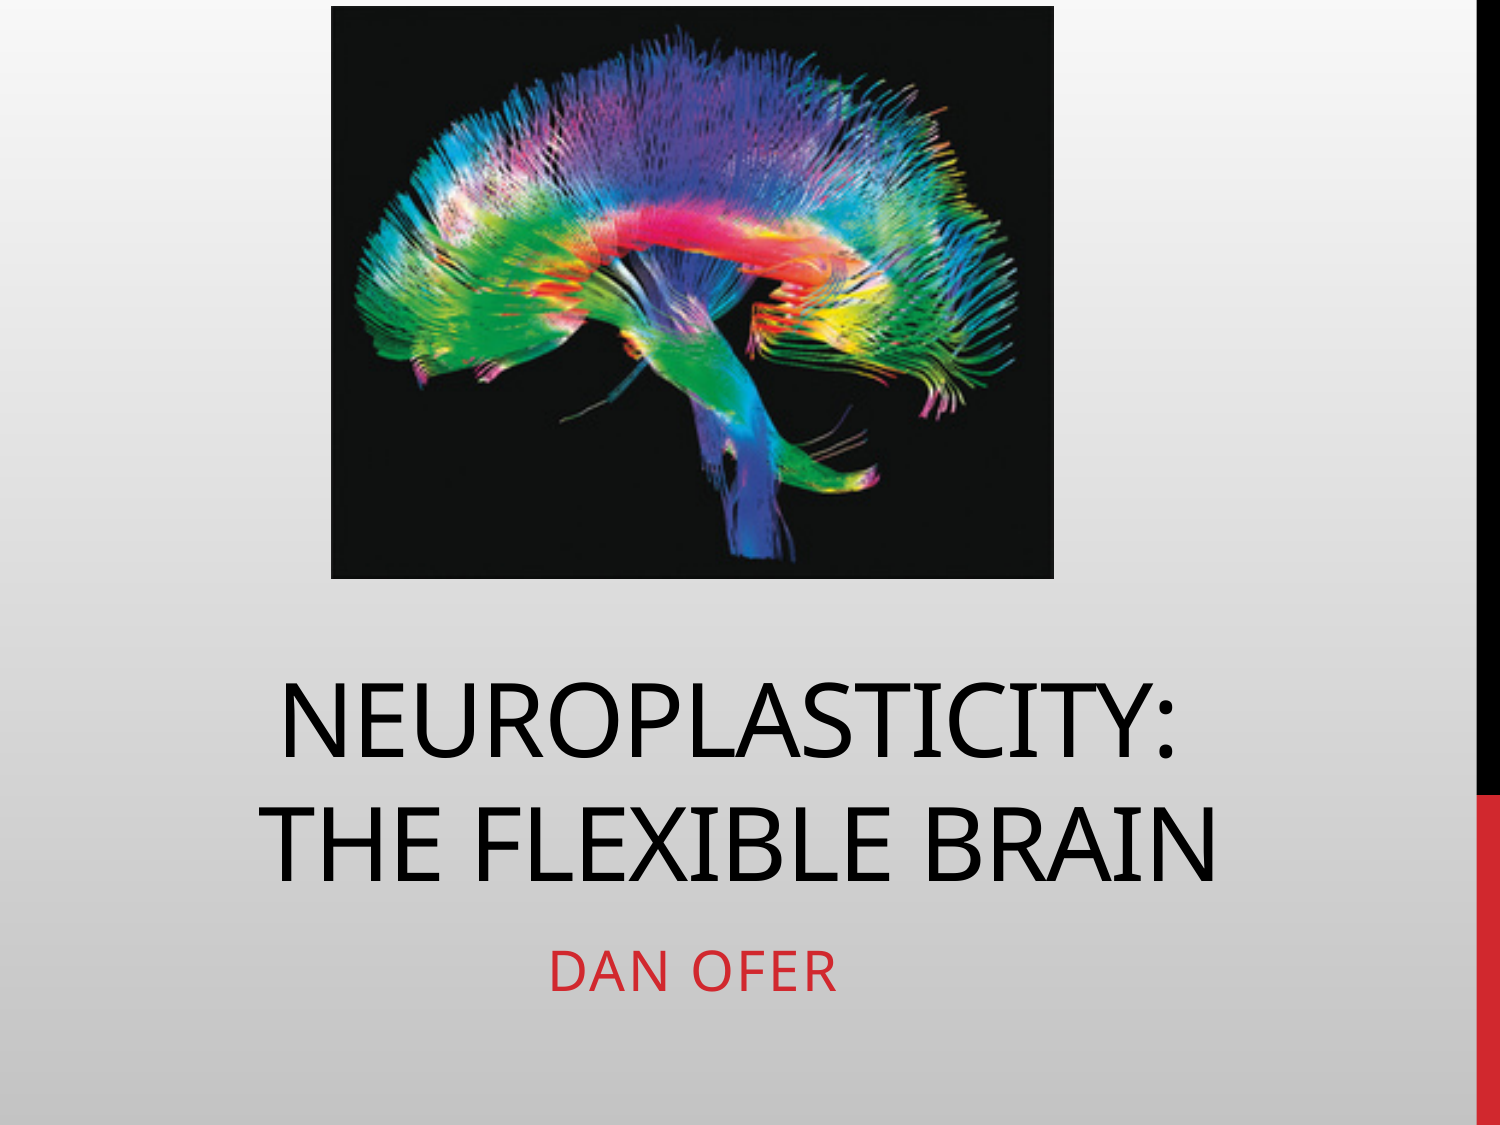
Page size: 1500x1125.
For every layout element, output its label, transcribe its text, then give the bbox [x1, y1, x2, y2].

picture [331, 5, 1054, 580]
title NeuroPlasticity: The Flexible Brain [29, 577, 1452, 979]
subtitle Dan Ofer [215, 927, 1170, 1039]
